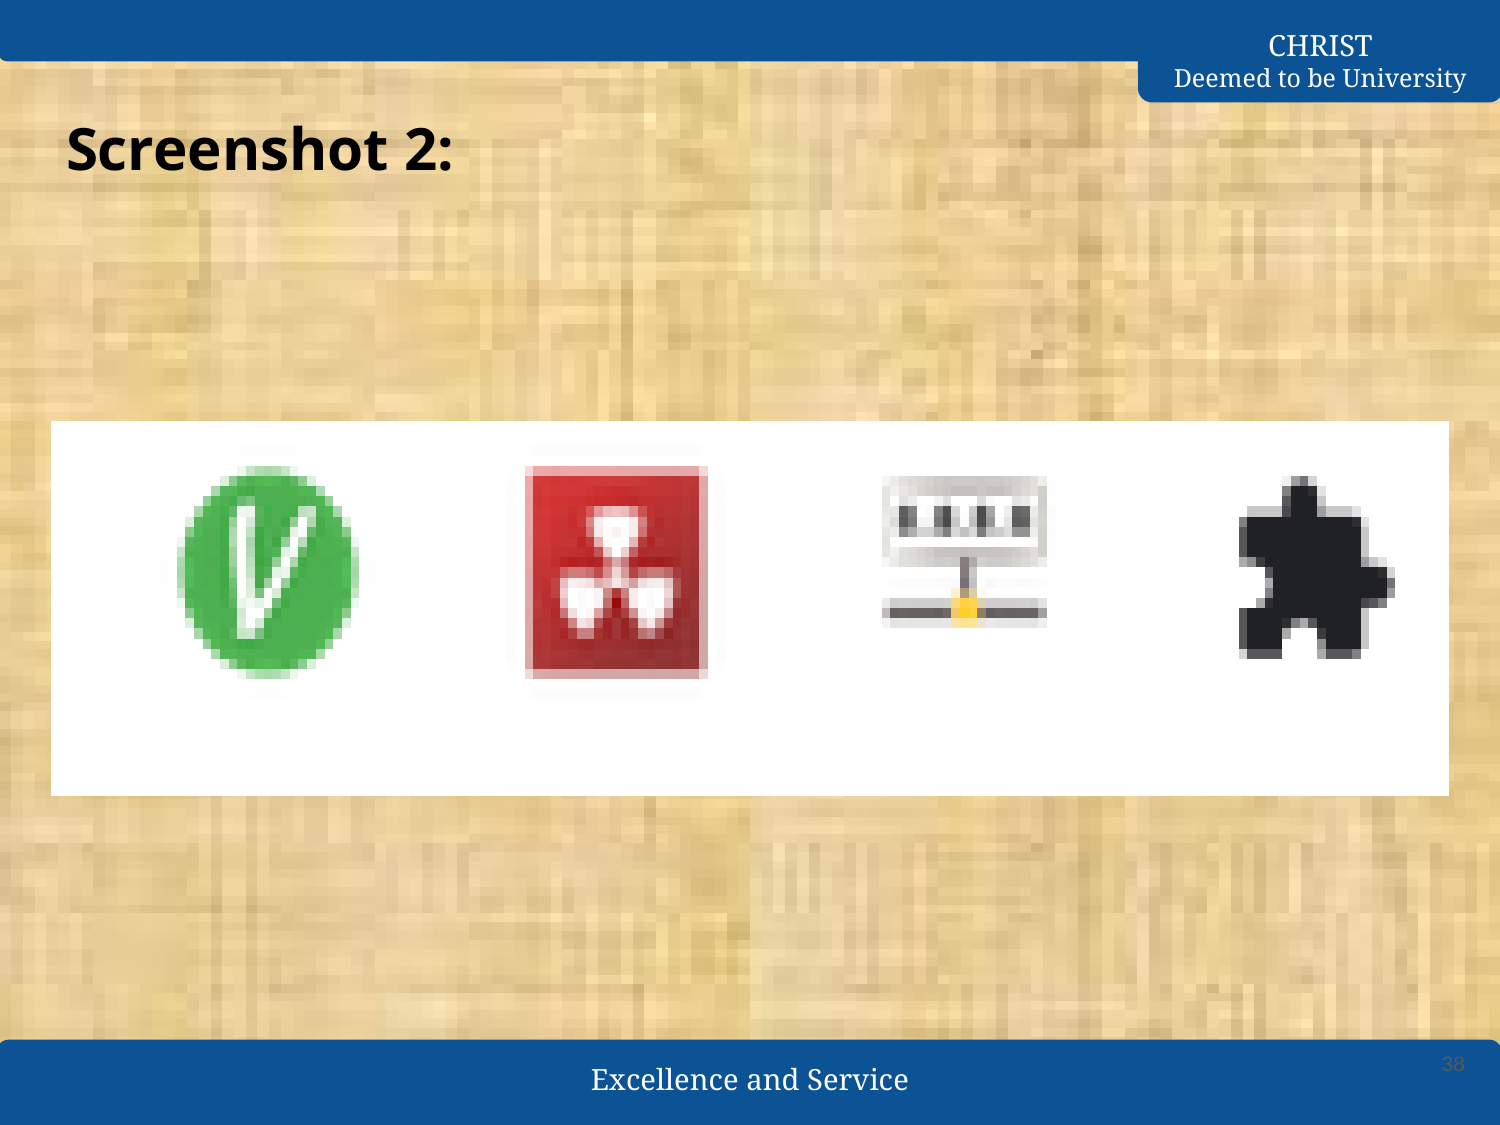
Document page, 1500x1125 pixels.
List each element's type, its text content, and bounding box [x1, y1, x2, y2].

title Screenshot 2: [51, 97, 1449, 223]
slide_number ‹#› [1389, 1019, 1480, 1106]
picture [0, 59, 1500, 1044]
